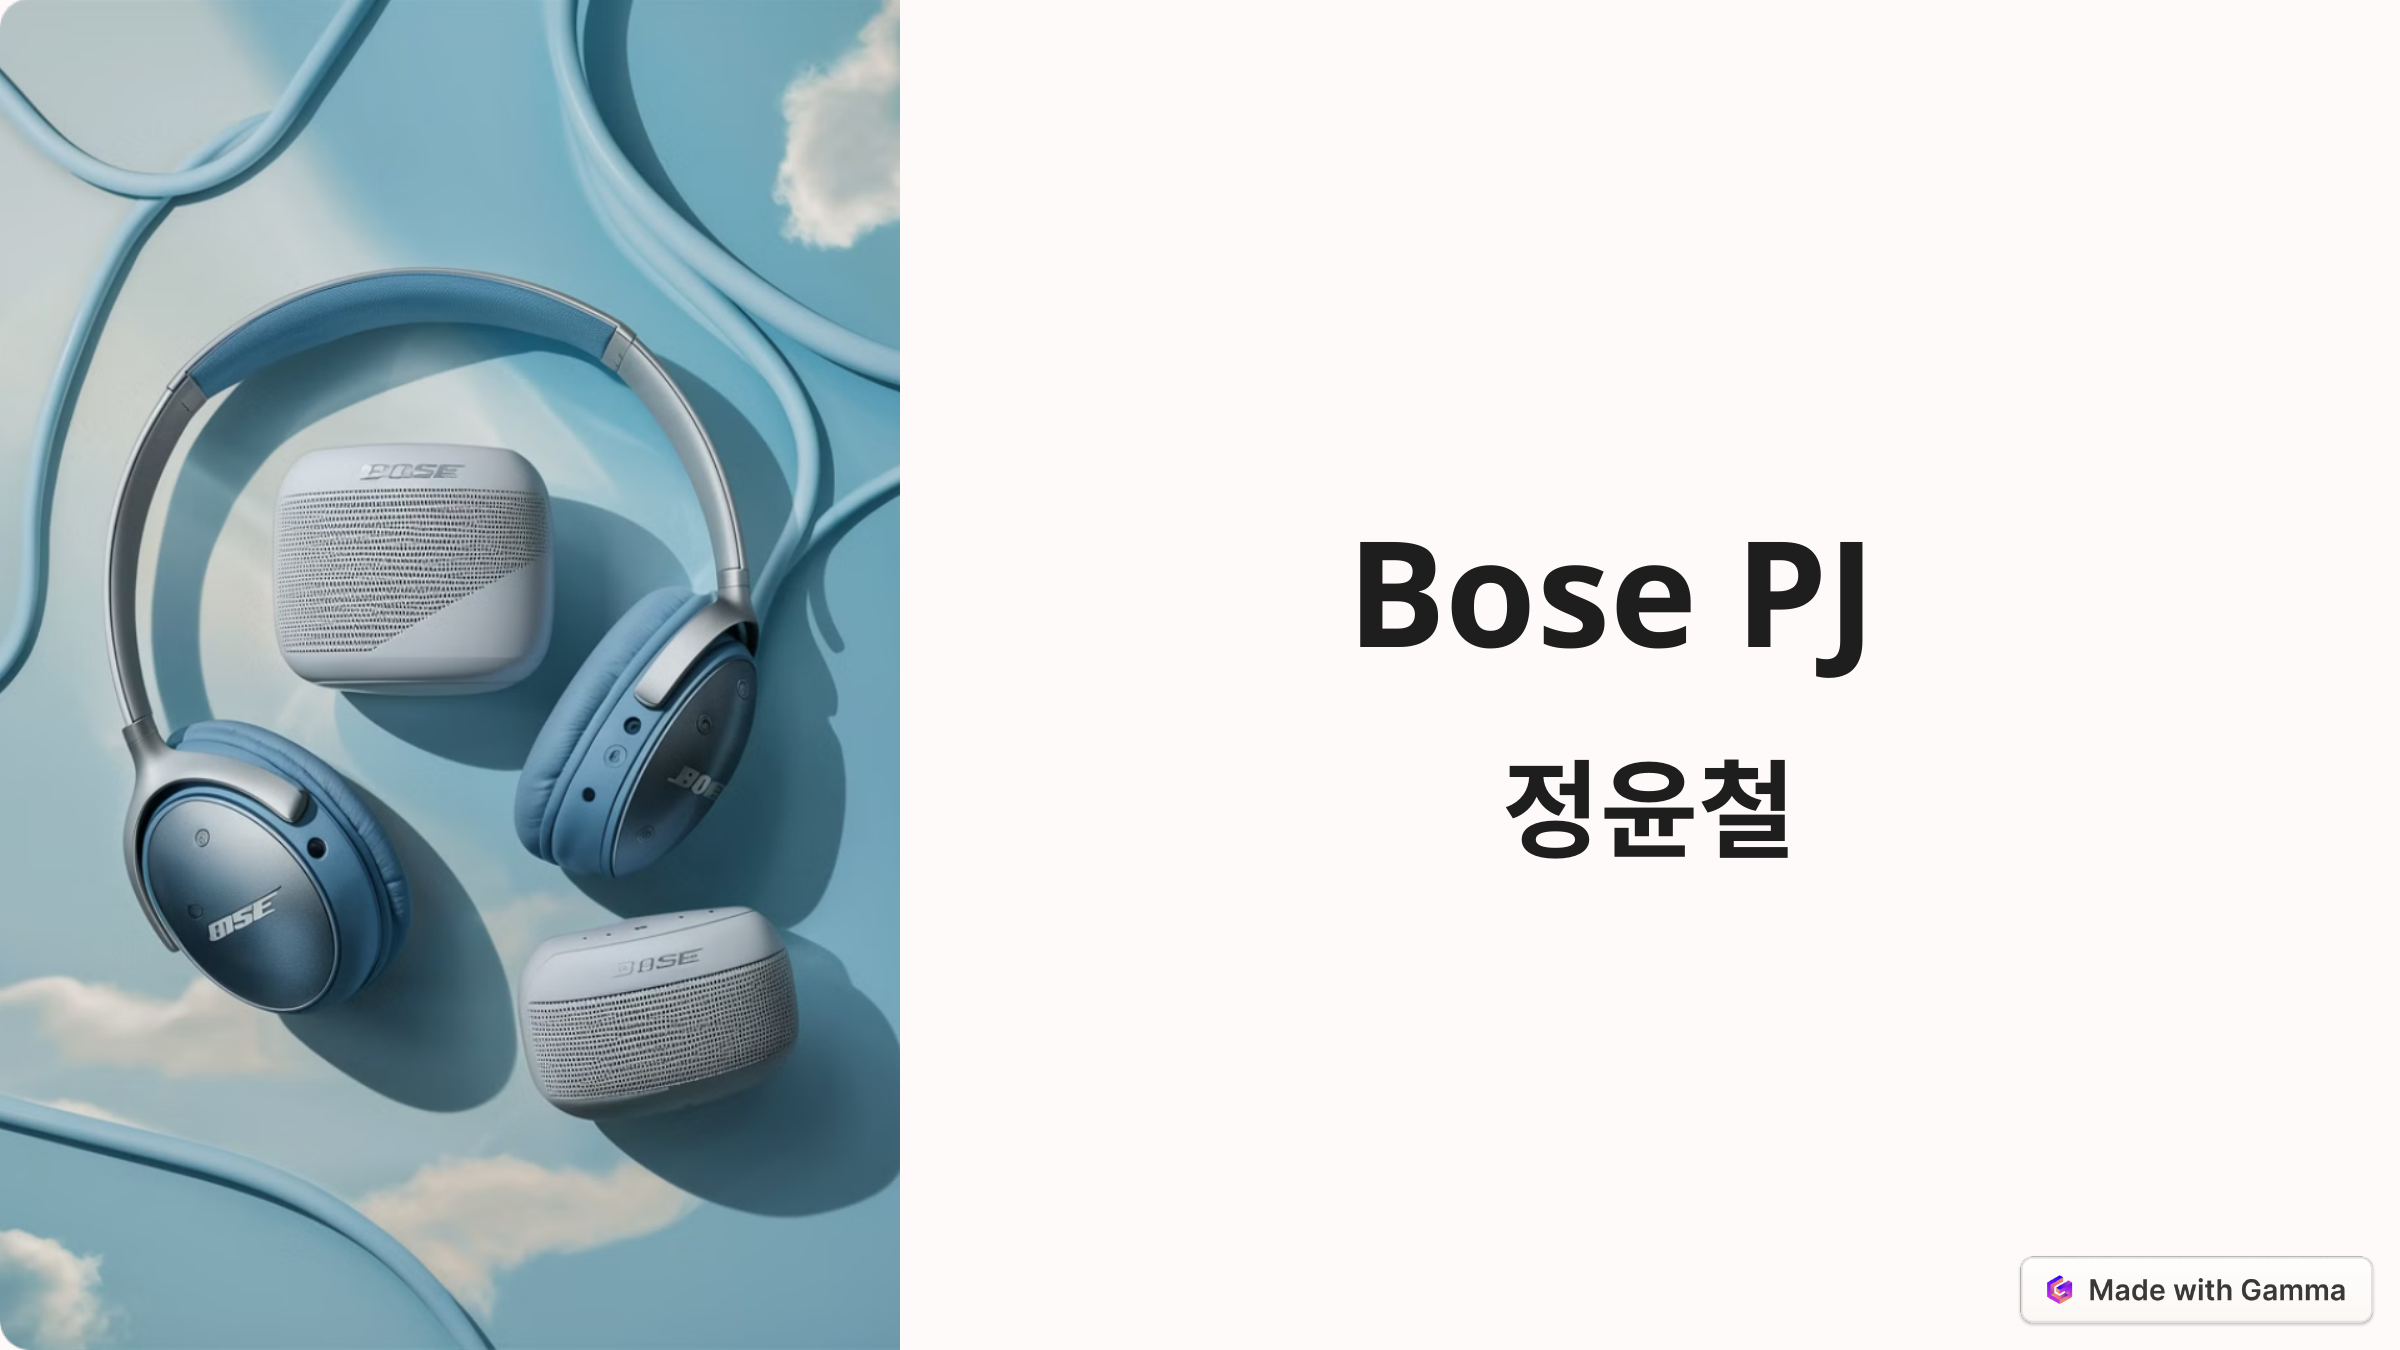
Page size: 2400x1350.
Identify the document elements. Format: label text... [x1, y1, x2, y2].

text_box [900, 0, 2400, 1350]
picture [2008, 1244, 2385, 1335]
text_box Bose PJ [1041, 486, 2259, 670]
picture [0, 0, 900, 1350]
text_box 정윤철 [1117, 730, 2183, 864]
